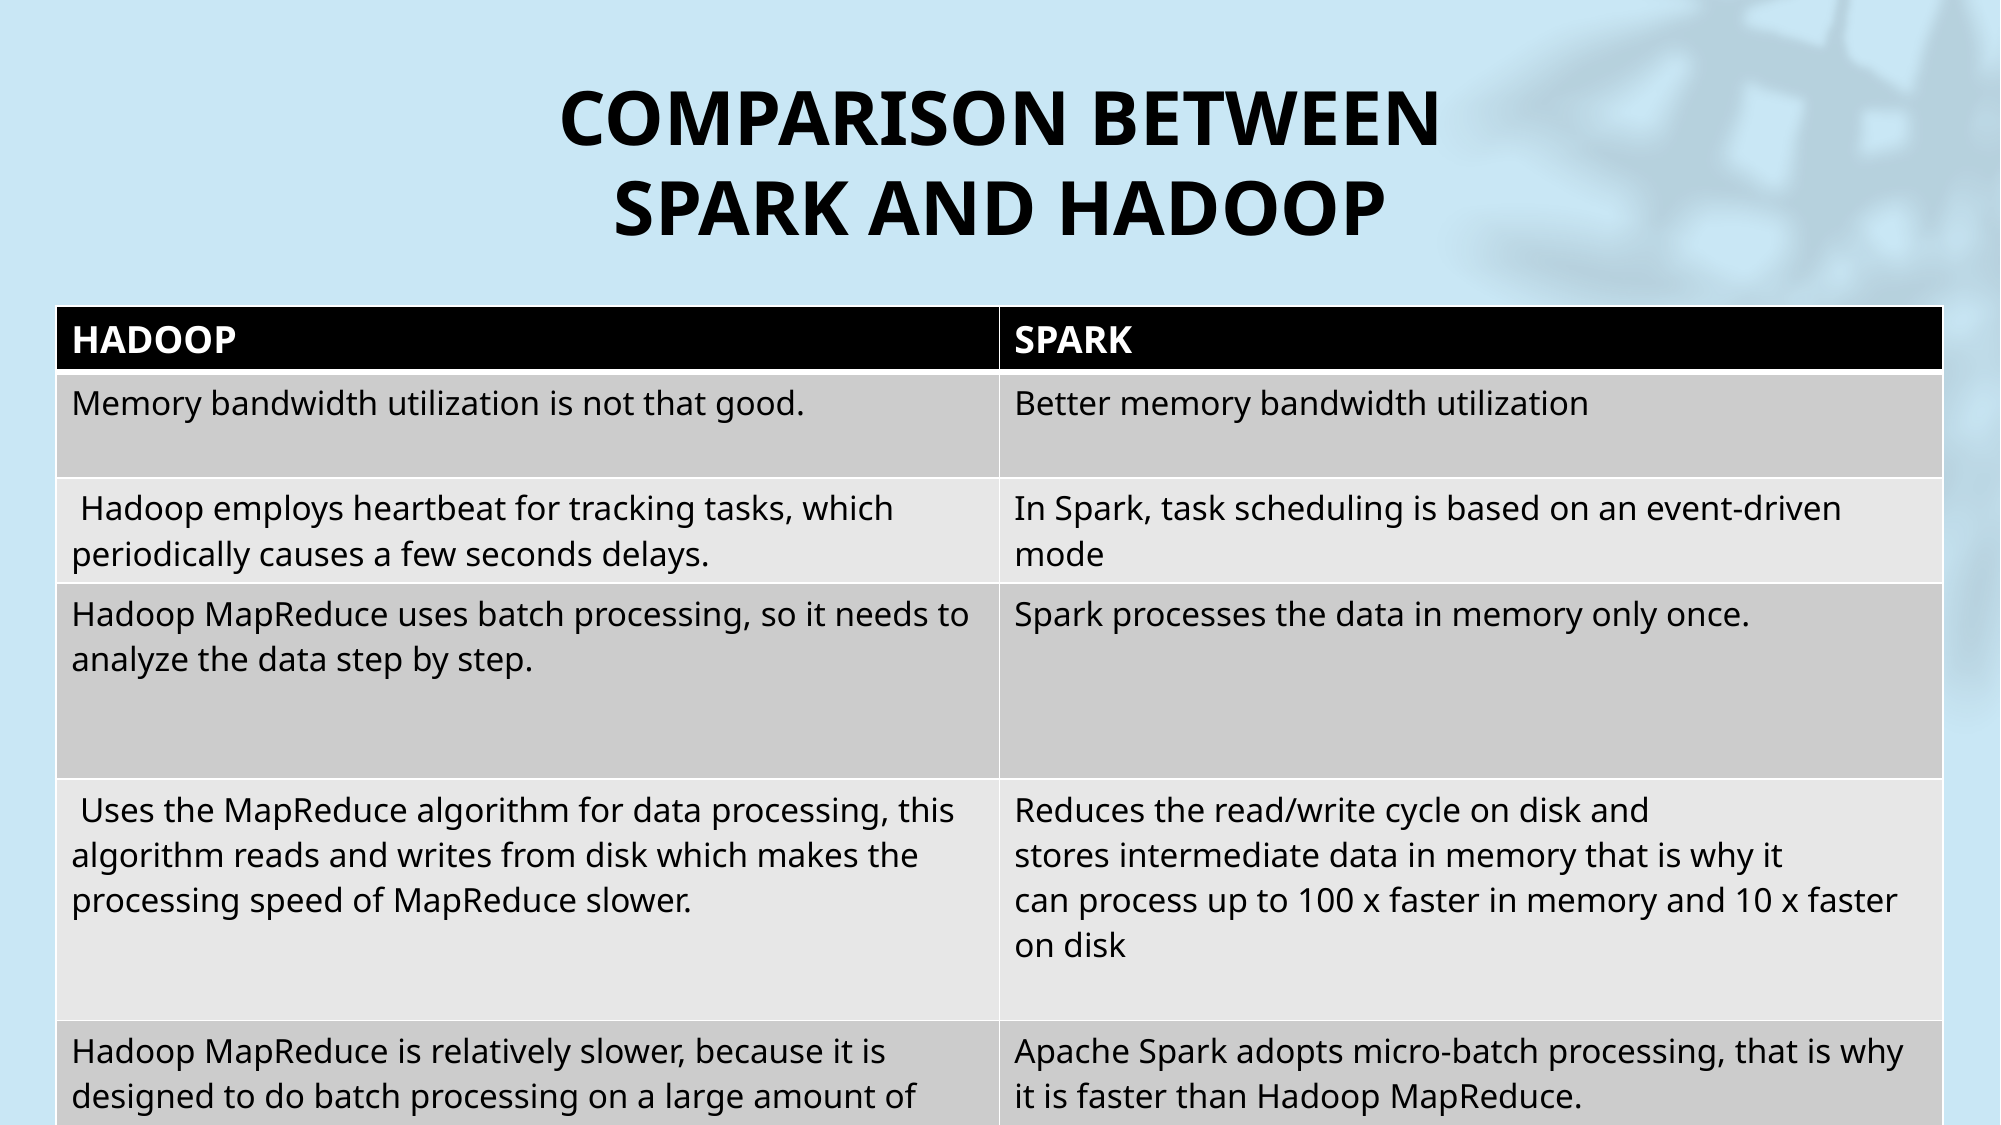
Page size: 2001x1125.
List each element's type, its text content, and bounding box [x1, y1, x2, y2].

table_cell Better memory bandwidth utilization [1000, 375, 1942, 477]
table_cell Hadoop employs heartbeat for tracking tasks, which periodically causes a few seconds delays. [57, 479, 999, 582]
table_cell Uses the MapReduce algorithm for data processing, this algorithm reads and writes from disk which makes the processing speed of MapReduce slower. [57, 780, 999, 1020]
table_cell Apache Spark adopts micro-batch processing, that is why it is faster than Hadoop MapReduce. [1000, 1021, 1942, 1125]
table_cell Hadoop MapReduce is relatively slower, because it is designed to do batch processing on a large amount of data and varied formats. [57, 1021, 999, 1125]
table_cell In Spark, task scheduling is based on an event-driven mode [1000, 479, 1942, 582]
table_cell Memory bandwidth utilization is not that good. [57, 375, 999, 477]
table_cell Reduces the read/write cycle on disk and stores intermediate data in memory that is why it can process up to 100 x faster in memory and 10 x faster on disk [1000, 780, 1942, 1020]
table_cell Spark processes the data in memory only once. [1000, 584, 1942, 778]
table_header SPARK [1000, 307, 1942, 369]
table_cell Hadoop MapReduce uses batch processing, so it needs to analyze the data step by step. [57, 584, 999, 778]
text_box COMPARISON BETWEEN SPARK AND HADOOP [447, 63, 1555, 258]
table_header HADOOP [57, 307, 999, 369]
